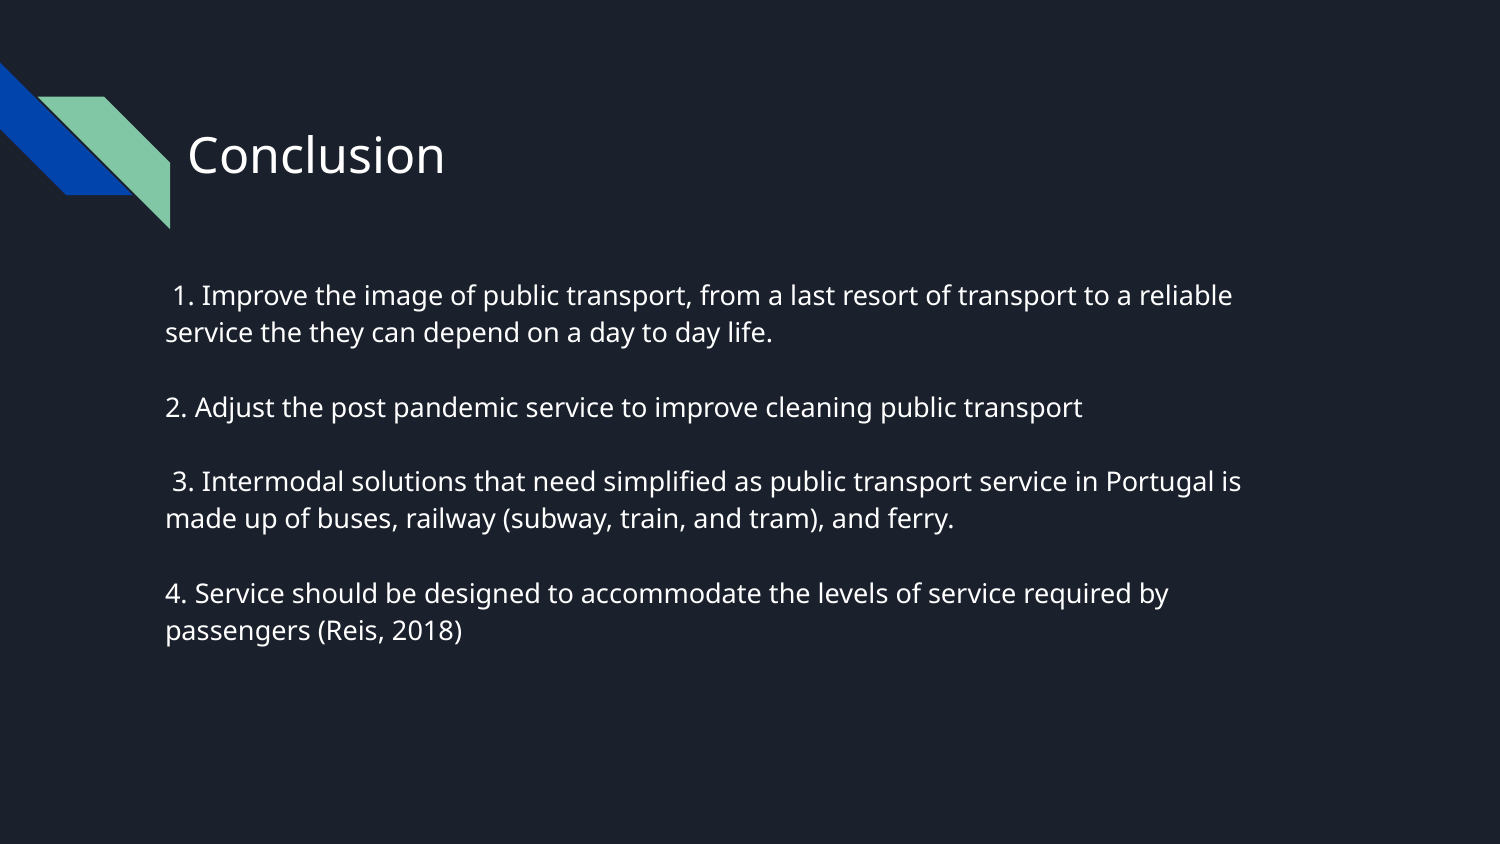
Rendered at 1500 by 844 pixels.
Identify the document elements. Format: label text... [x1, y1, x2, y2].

list 1. Improve the image of public transport, from a last resort of transport to a reliable service the they can depend on a day to day life. 2. Adjust the post pandemic service to improve cleaning public transport 3. Intermodal solutions that need simplified as public transport service in Portugal is made up of buses, railway (subway, train, and tram), and ferry. 4. Service should be designed to accommodate the levels of service required by passengers (Reis, 2018) [150, 258, 1328, 736]
title Conclusion [172, 108, 1328, 258]
